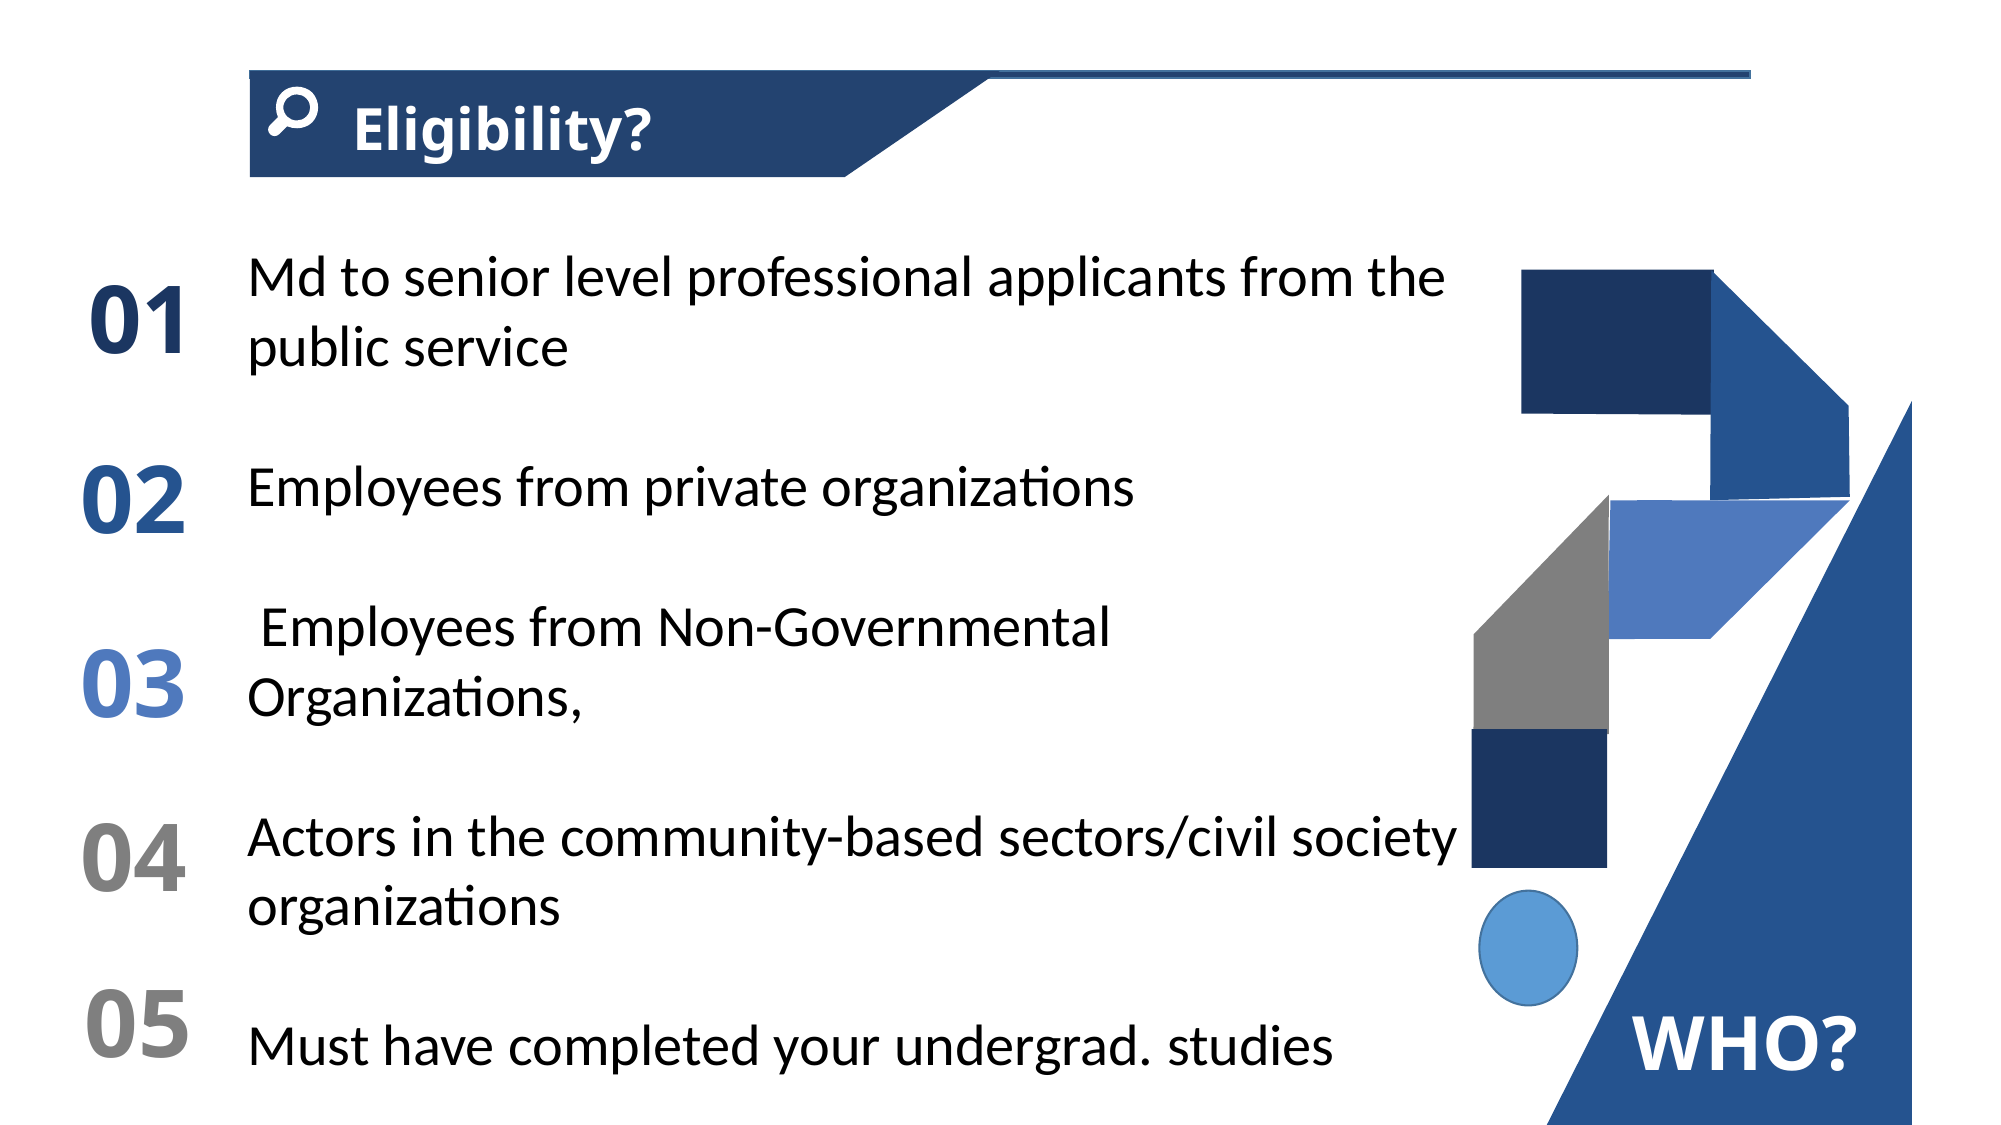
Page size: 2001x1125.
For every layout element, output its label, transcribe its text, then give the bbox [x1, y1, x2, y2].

text_box 01 [73, 252, 232, 380]
text_box 05 [69, 956, 228, 1084]
text_box [1478, 889, 1579, 1007]
text_box [1545, 400, 1913, 1125]
text_box [1709, 267, 1851, 499]
text_box 02 [65, 432, 224, 560]
text_box [1610, 499, 1853, 641]
text_box [1478, 728, 1608, 869]
text_box Md to senior level professional applicants from the public service Employees from private organizations Employees from Non-Governmental Organizations, Actors in the community-based sectors/civil society organizations Must have completed your undergrad. studies [232, 230, 1478, 1029]
text_box 03 [65, 616, 224, 744]
text_box WHO? [1617, 987, 1912, 1093]
text_box 04 [65, 789, 224, 918]
text_box [1478, 492, 1610, 736]
text_box [1520, 268, 1710, 416]
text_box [249, 70, 1750, 178]
